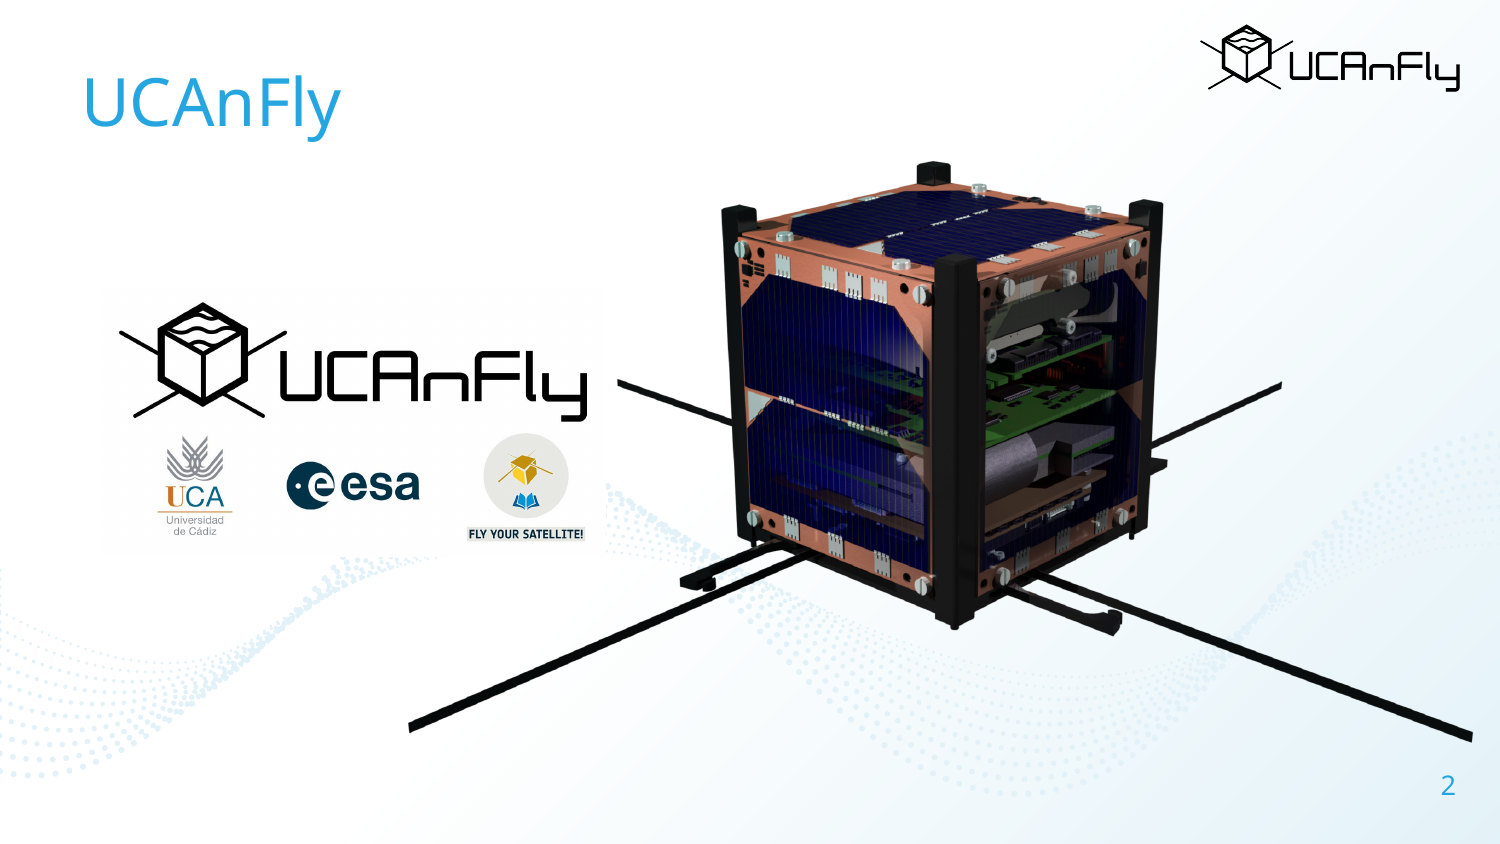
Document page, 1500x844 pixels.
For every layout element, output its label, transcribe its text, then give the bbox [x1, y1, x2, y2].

picture [1199, 24, 1460, 92]
title UCAnFly [81, 76, 1241, 142]
picture [101, 123, 1485, 755]
slide_number ‹#› [1366, 763, 1457, 819]
